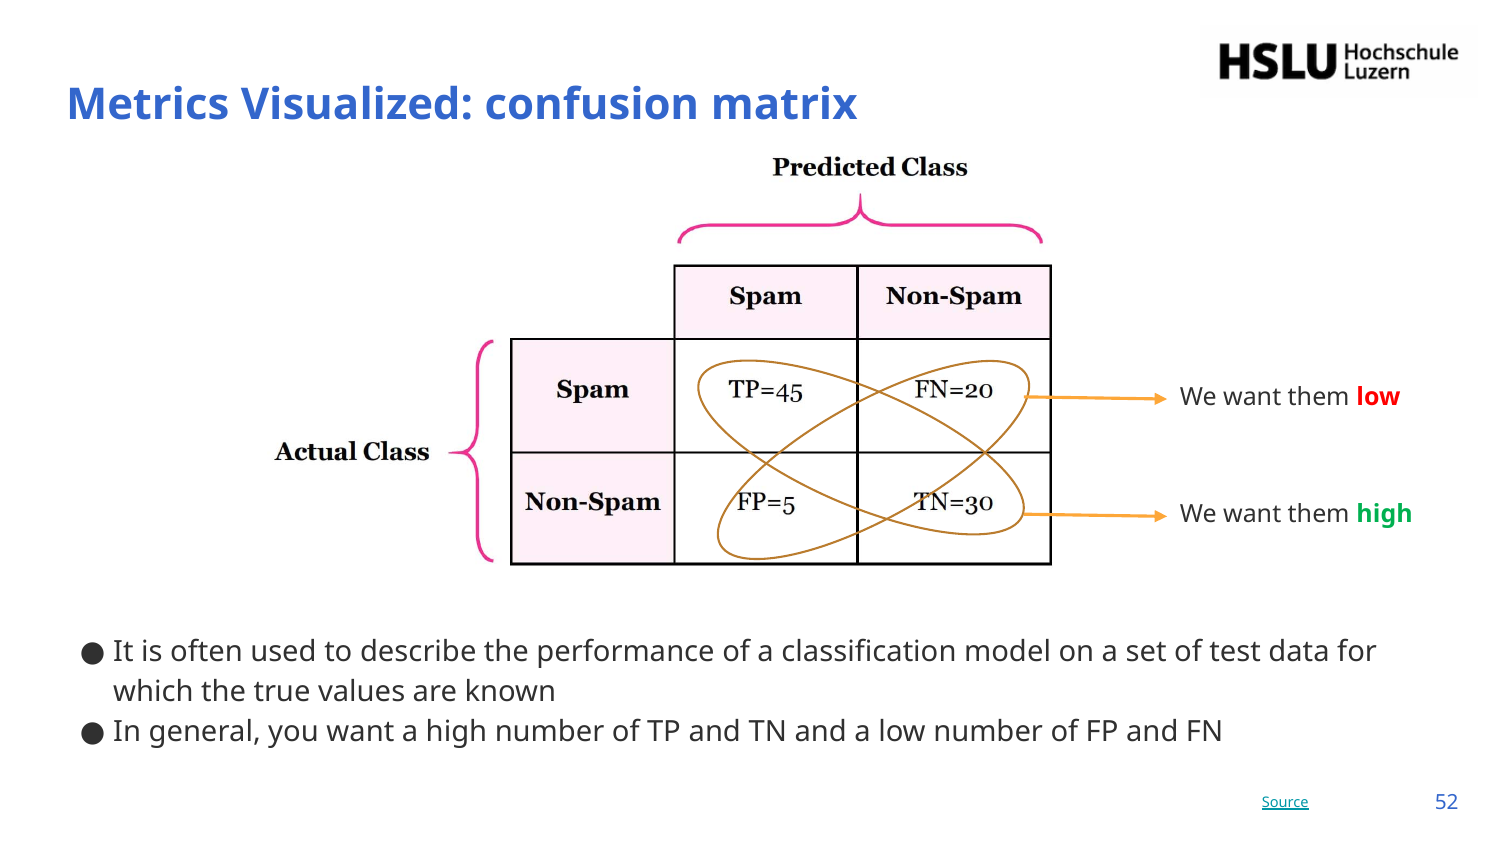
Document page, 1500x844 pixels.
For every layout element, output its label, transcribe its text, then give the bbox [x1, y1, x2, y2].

text_box It is often used to describe the performance of a classification model on a set of test data for which the true values are known In general, you want a high number of TP and TN and a low number of FP and FN [68, 619, 1435, 779]
text_box We want them low [1164, 360, 1464, 433]
text_box Source [1254, 785, 1414, 821]
slide_number ‹#› [1414, 785, 1474, 821]
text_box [1023, 513, 1168, 517]
text_box We want them high [1164, 478, 1464, 551]
title Metrics Visualized: confusion matrix [51, 48, 1368, 139]
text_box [1023, 396, 1168, 400]
picture [266, 147, 1064, 577]
picture [1200, 25, 1478, 98]
